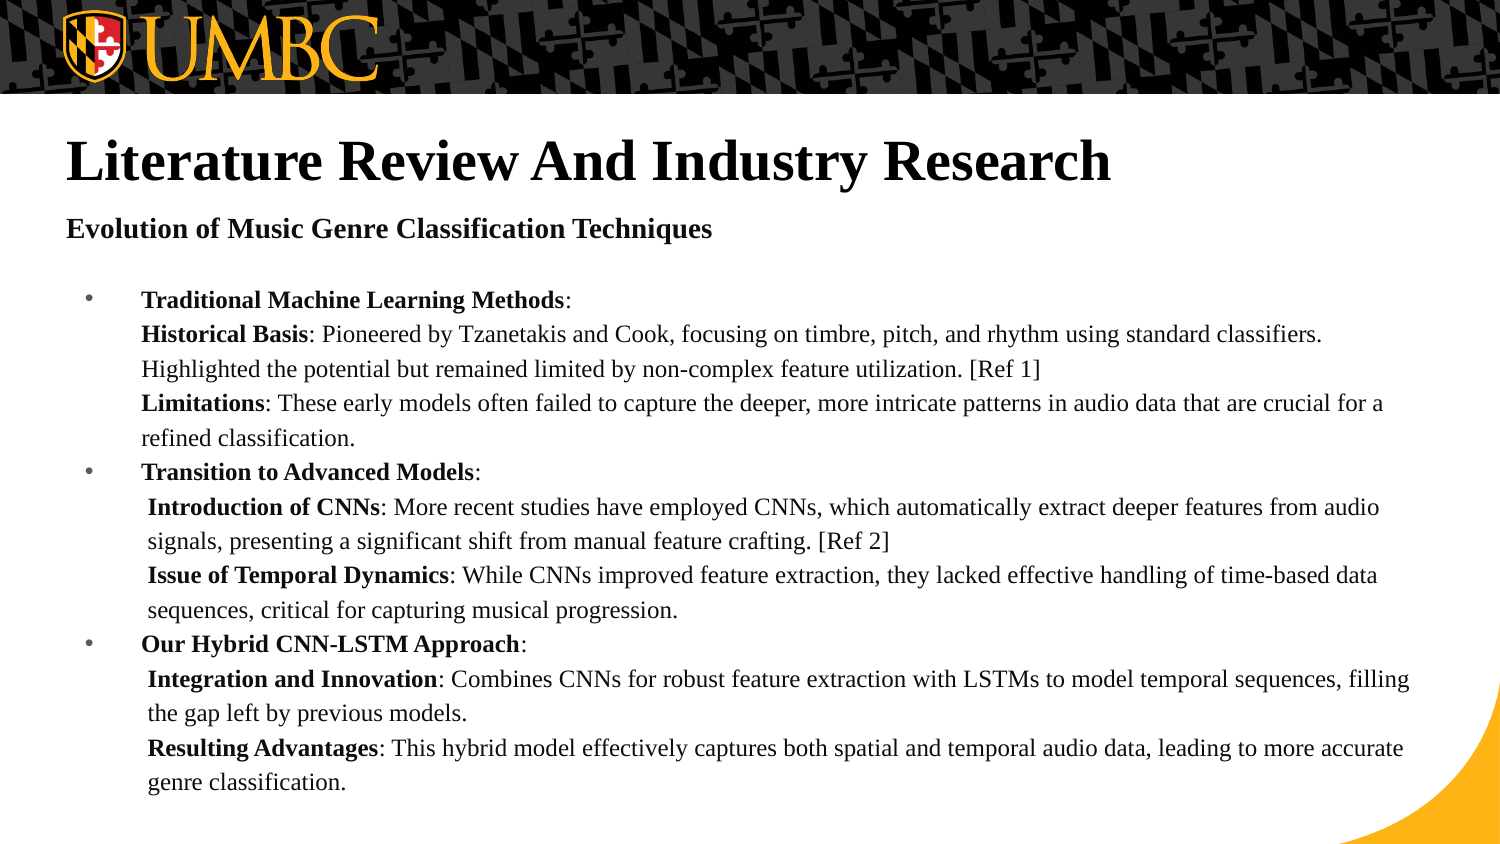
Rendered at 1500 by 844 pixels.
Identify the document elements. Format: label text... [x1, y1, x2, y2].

title Literature Review And Industry Research [51, 106, 1449, 189]
picture [0, 0, 1500, 94]
picture [1338, 679, 1500, 844]
list Evolution of Music Genre Classification Techniques Traditional Machine Learning Methods: Historical Basis: Pioneered by Tzanetakis and Cook, focusing on timbre, pitch, and rhythm using standard classifiers. Highlighted the potential but remained limited by non-complex feature utilization. [Ref 1] Limitations: These early models often failed to capture the deeper, more intricate patterns in audio data that are crucial for a refined classification. Transition to Advanced Models: Introduction of CNNs: More recent studies have employed CNNs, which automatically extract deeper features from audio signals, presenting a significant shift from manual feature crafting. [Ref 2] Issue of Temporal Dynamics: While CNNs improved feature extraction, they lacked effective handling of time-based data sequences, critical for capturing musical progression. Our Hybrid CNN-LSTM Approach: Integration and Innovation: Combines CNNs for robust feature extraction with LSTMs to model temporal sequences, filling the gap left by previous models. Resulting Advantages: This hybrid model effectively captures both spatial and temporal audio data, leading to more accurate genre classification. [51, 189, 1449, 806]
